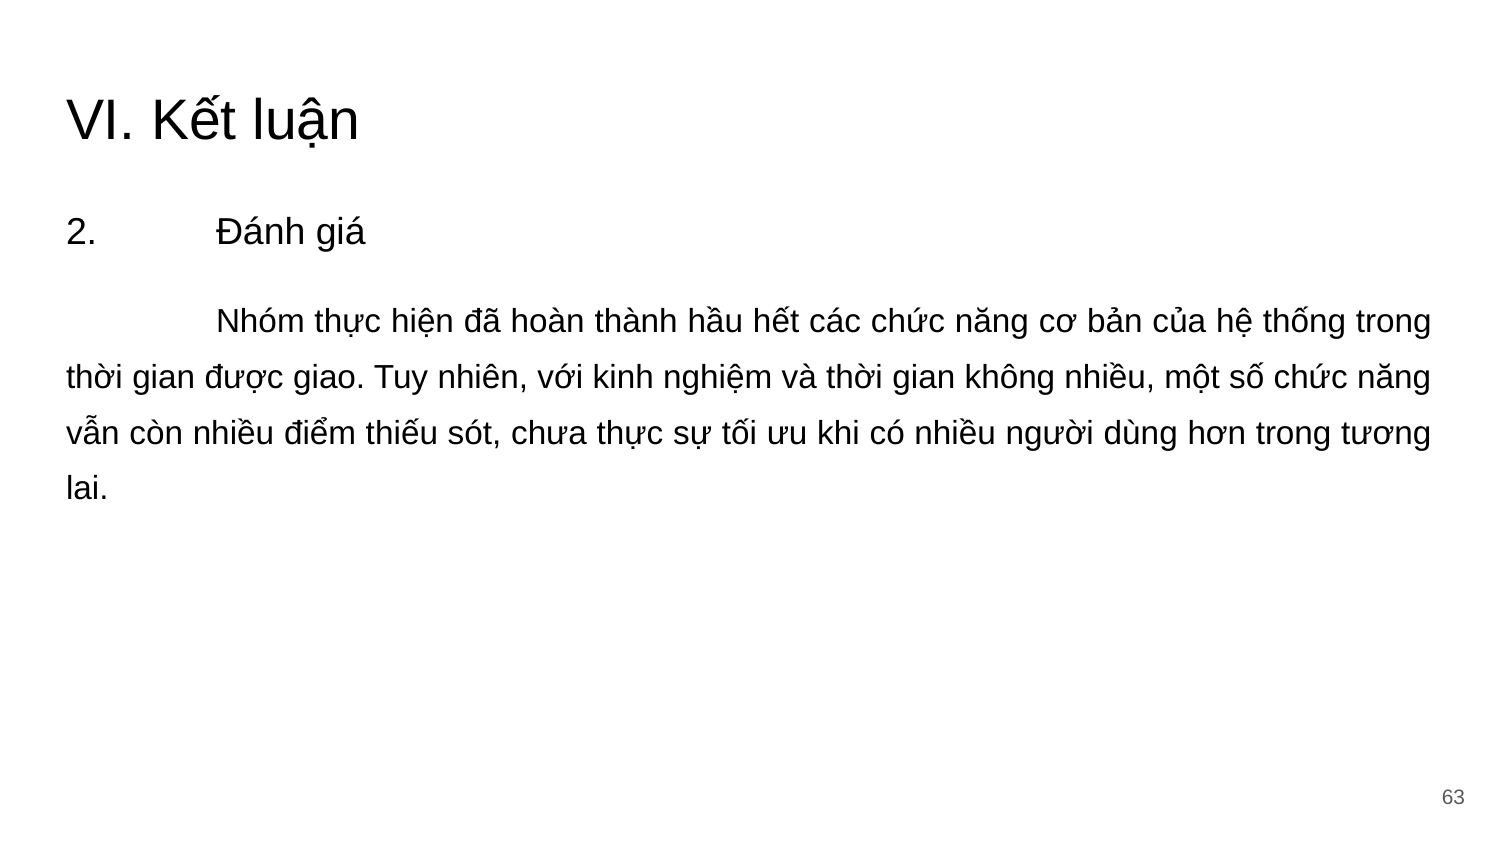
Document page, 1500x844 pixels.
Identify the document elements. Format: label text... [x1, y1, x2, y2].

title VI. Kết luận [51, 72, 1449, 167]
list 2. Đánh giá Nhóm thực hiện đã hoàn thành hầu hết các chức năng cơ bản của hệ thống trong thời gian được giao. Tuy nhiên, với kinh nghiệm và thời gian không nhiều, một số chức năng vẫn còn nhiều điểm thiếu sót, chưa thực sự tối ưu khi có nhiều người dùng hơn trong tương lai. [51, 189, 1449, 750]
slide_number ‹#› [1389, 764, 1480, 830]
